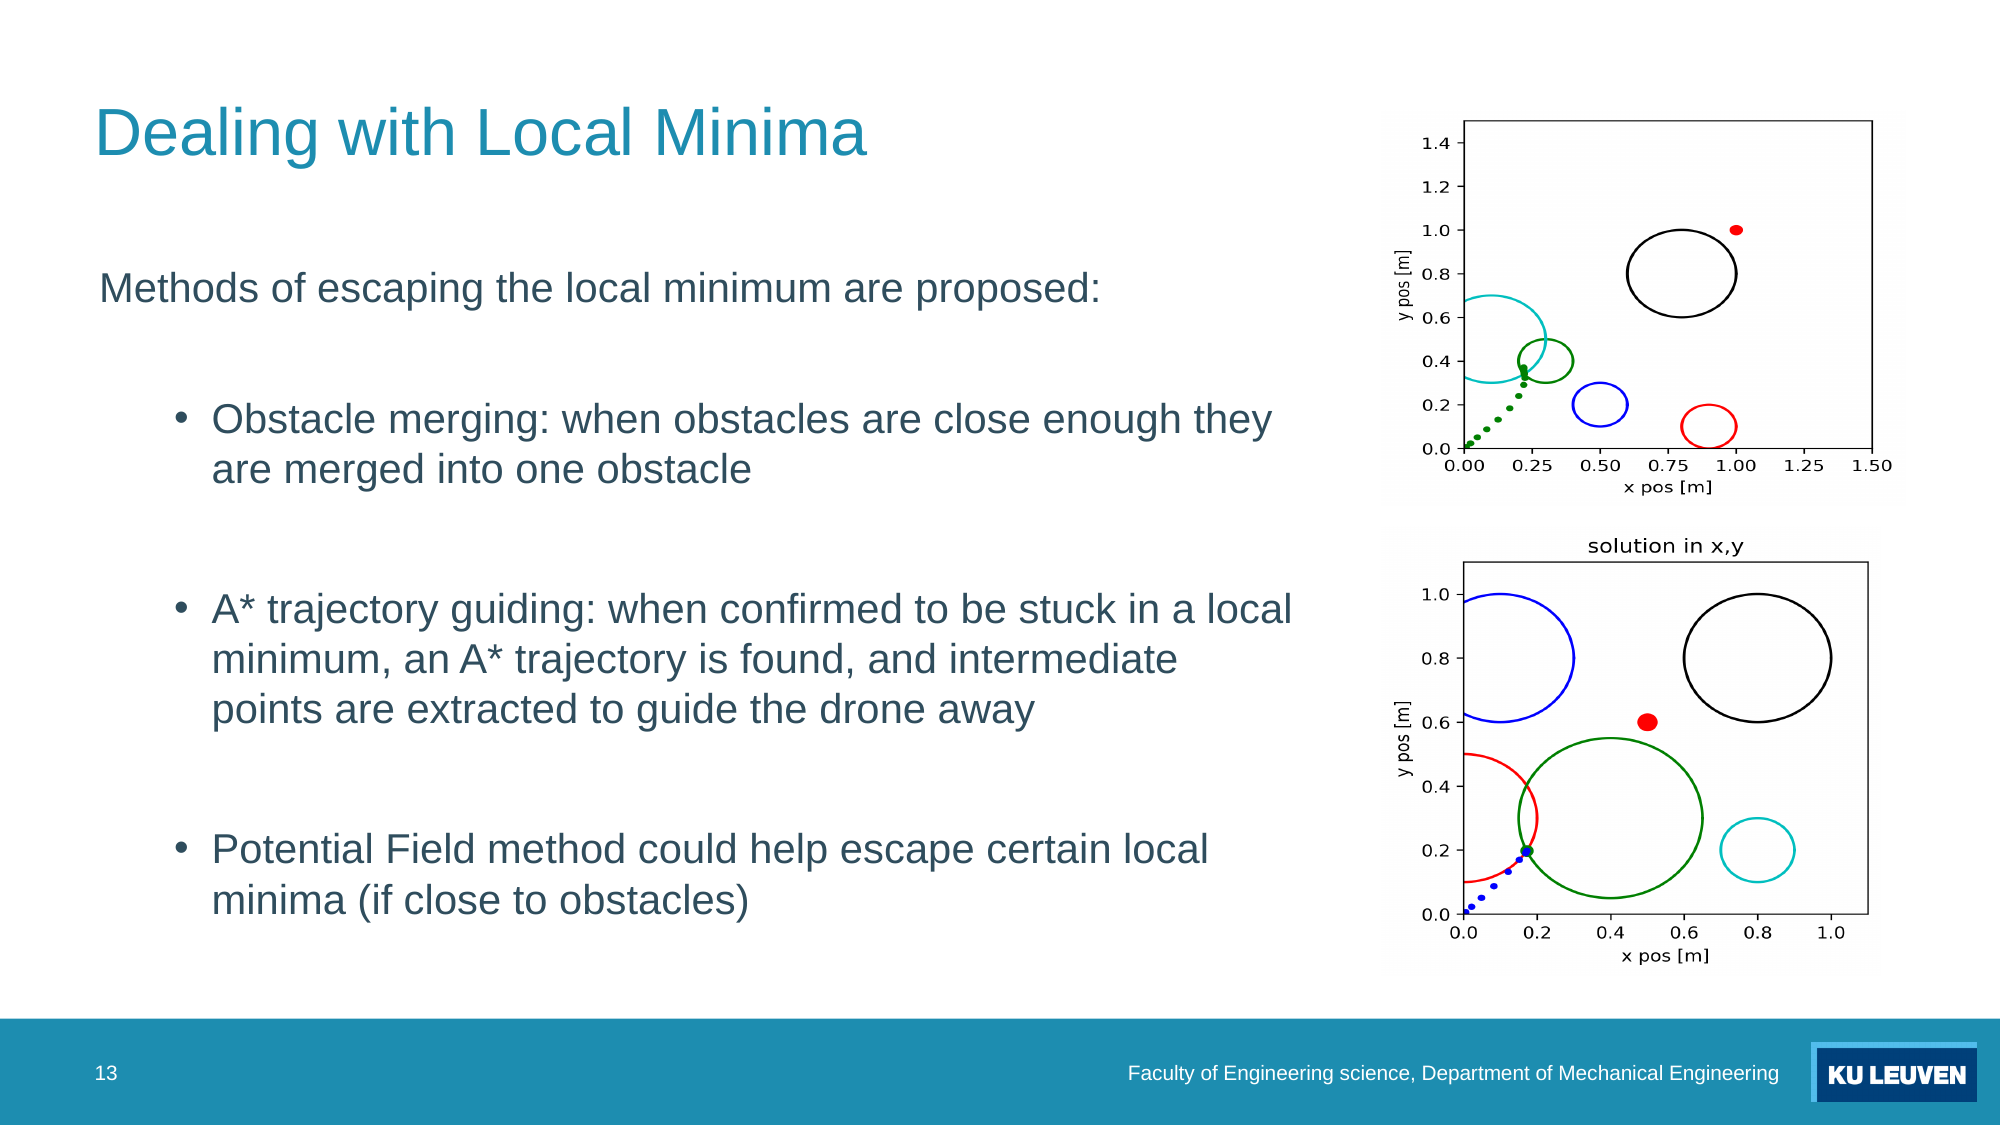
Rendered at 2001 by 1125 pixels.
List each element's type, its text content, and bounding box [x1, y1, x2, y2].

list Methods of escaping the local minimum are proposed: Obstacle merging: when obstacles are close enough they are merged into one obstacle A* trajectory guiding: when confirmed to be stuck in a local minimum, an A* trajectory is found, and intermediate points are extracted to guide the drone away Potential Field method could help escape certain local minima (if close to obstacles) [84, 252, 1315, 986]
picture [1811, 1042, 1977, 1102]
title Dealing with Local Minima [94, 33, 1906, 223]
footer Faculty of Engineering science, Department of Mechanical Engineering [989, 1018, 1809, 1125]
picture [1381, 110, 1906, 506]
slide_number 13 [94, 1018, 201, 1125]
picture [1381, 526, 1881, 976]
